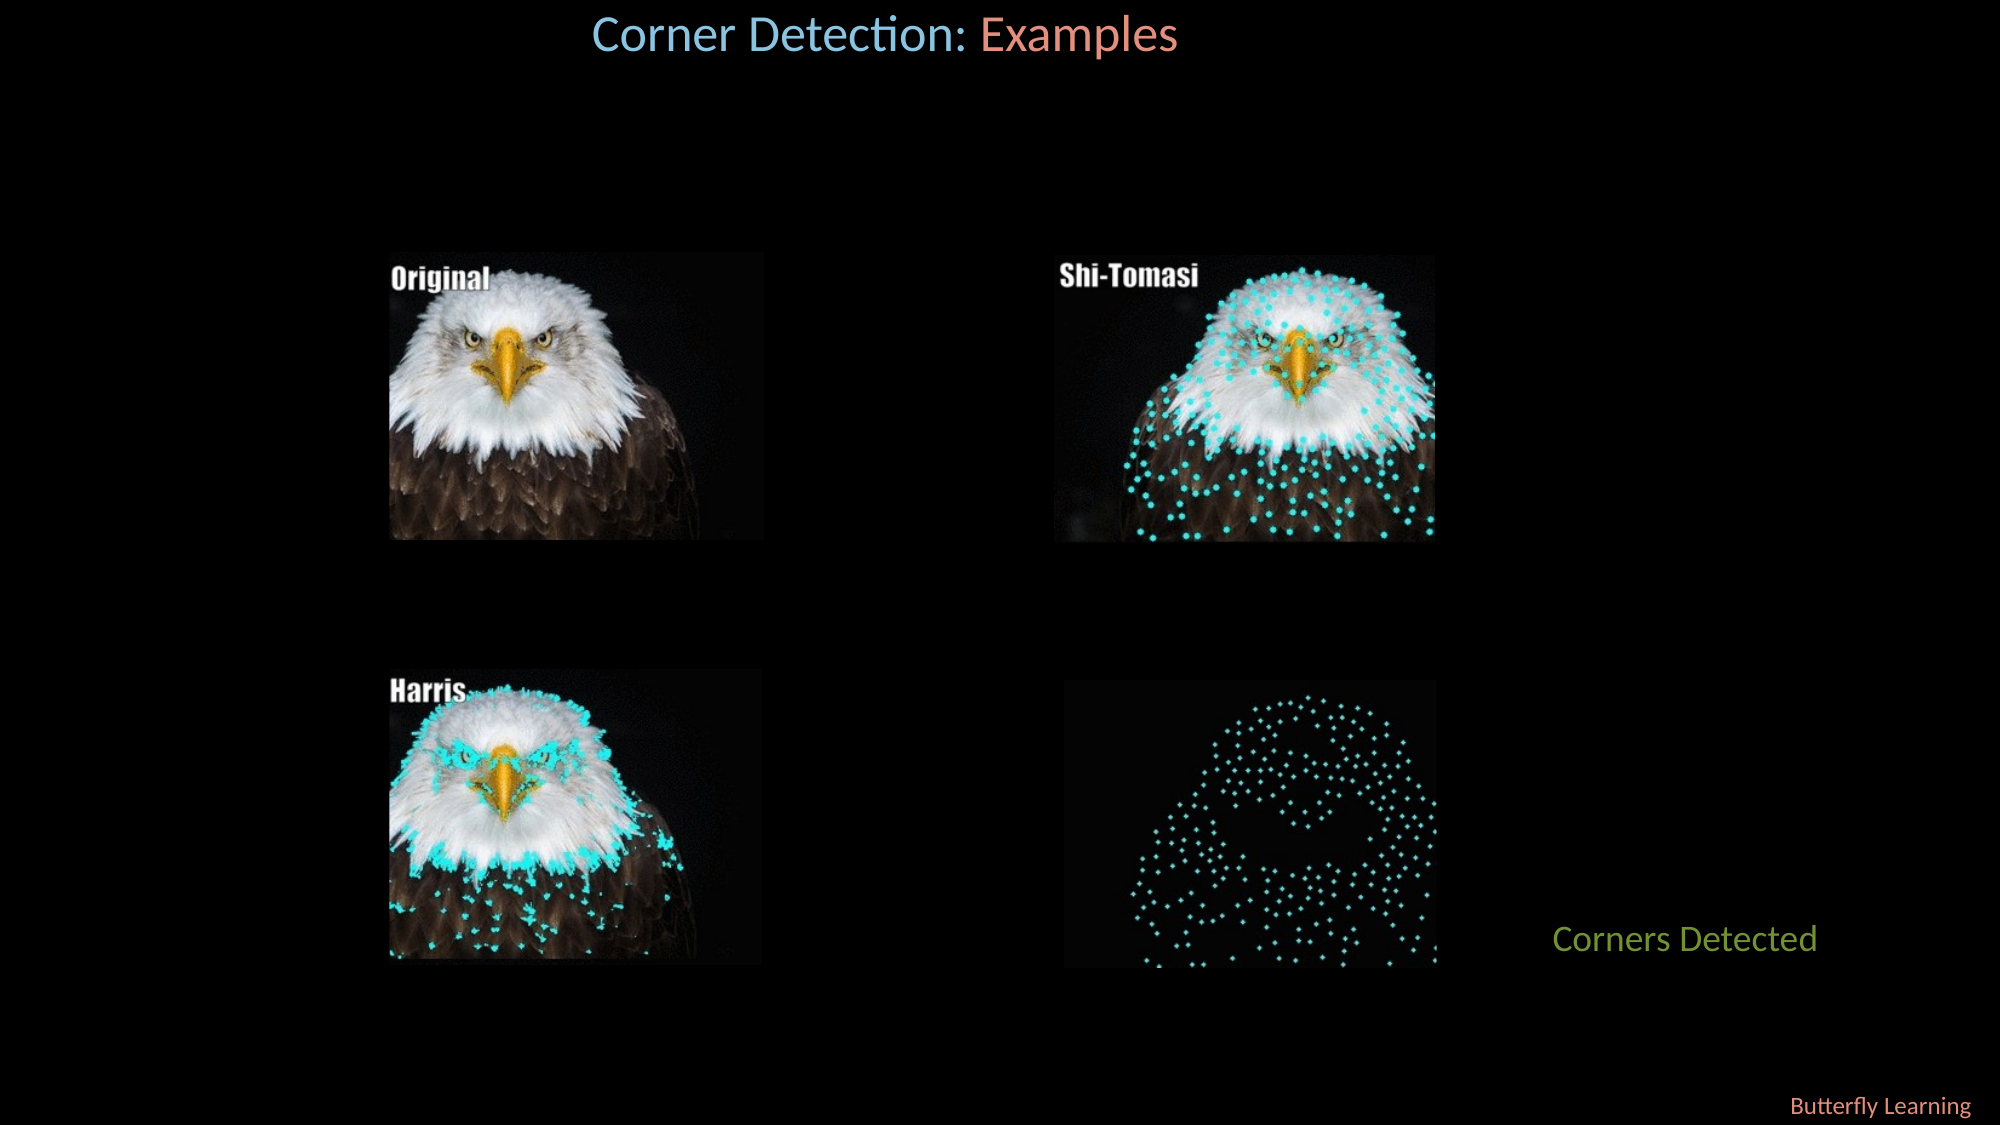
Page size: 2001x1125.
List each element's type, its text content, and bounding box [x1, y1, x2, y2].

picture [1064, 680, 1437, 968]
text_box Corner Detection: Examples [577, 0, 1506, 69]
picture [389, 252, 764, 540]
text_box Butterfly Learning [1762, 1083, 2000, 1125]
picture [1054, 255, 1435, 543]
picture [389, 669, 762, 965]
text_box Corners Detected [1537, 906, 1834, 967]
